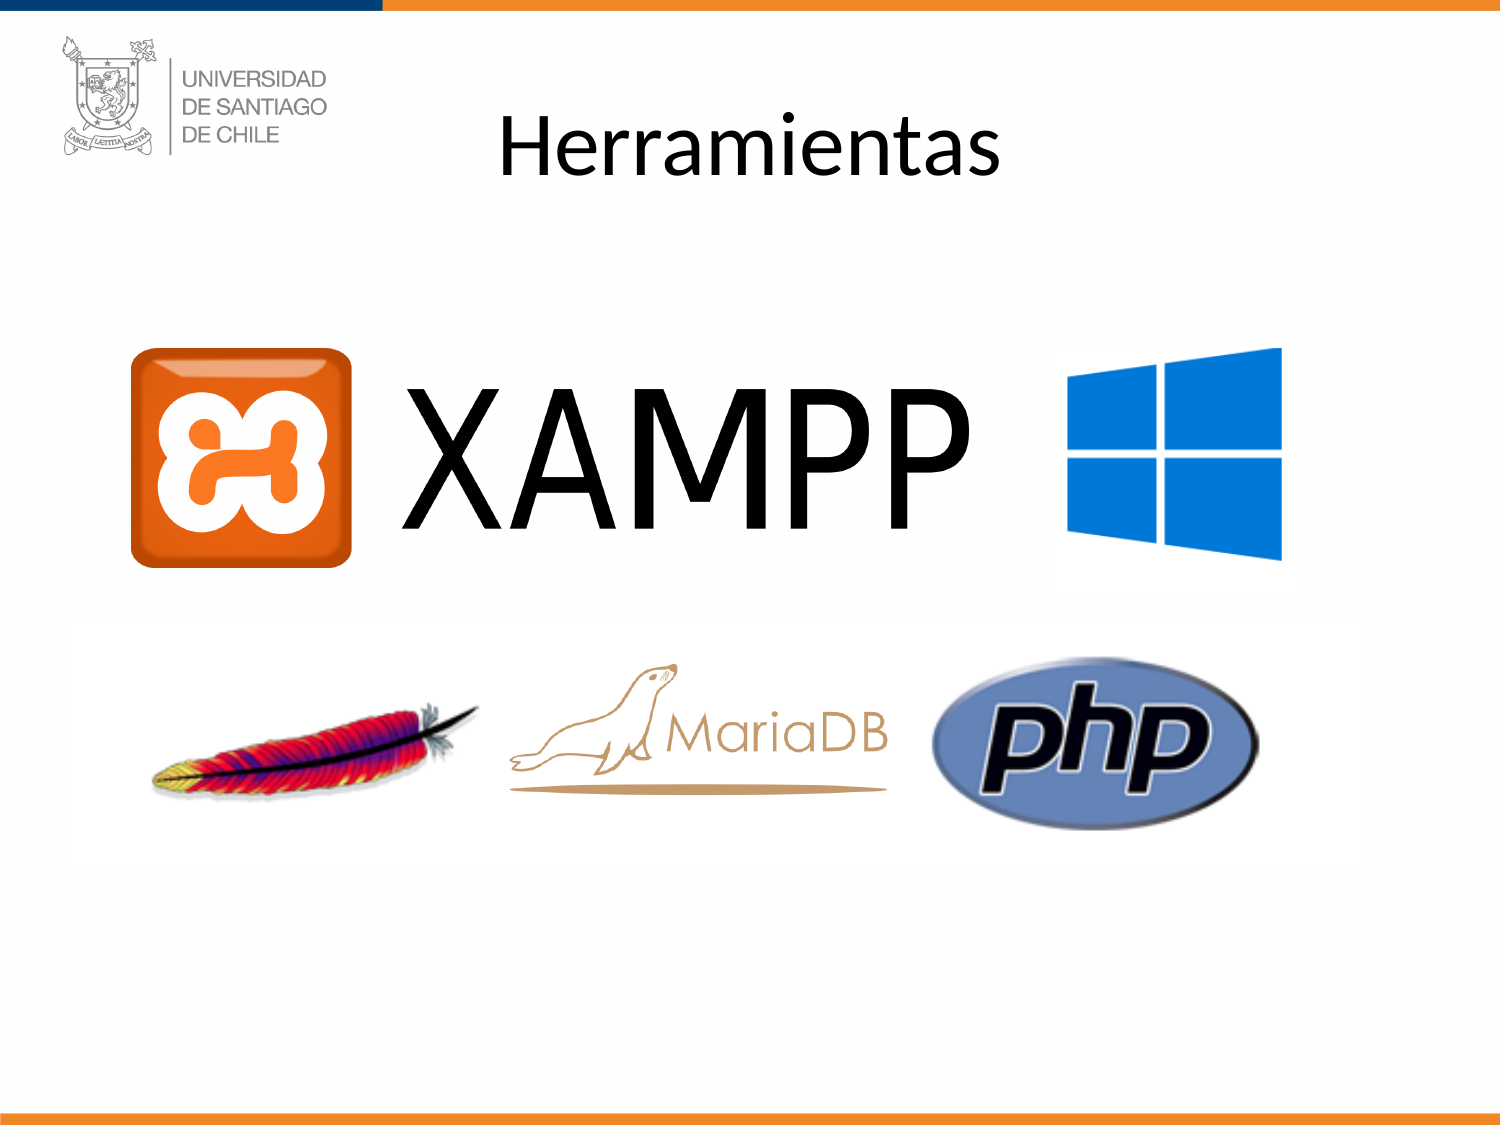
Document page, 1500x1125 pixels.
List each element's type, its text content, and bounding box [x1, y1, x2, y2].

picture [0, 0, 1500, 1125]
title Herramientas [75, 45, 1425, 233]
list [62, 616, 1366, 871]
